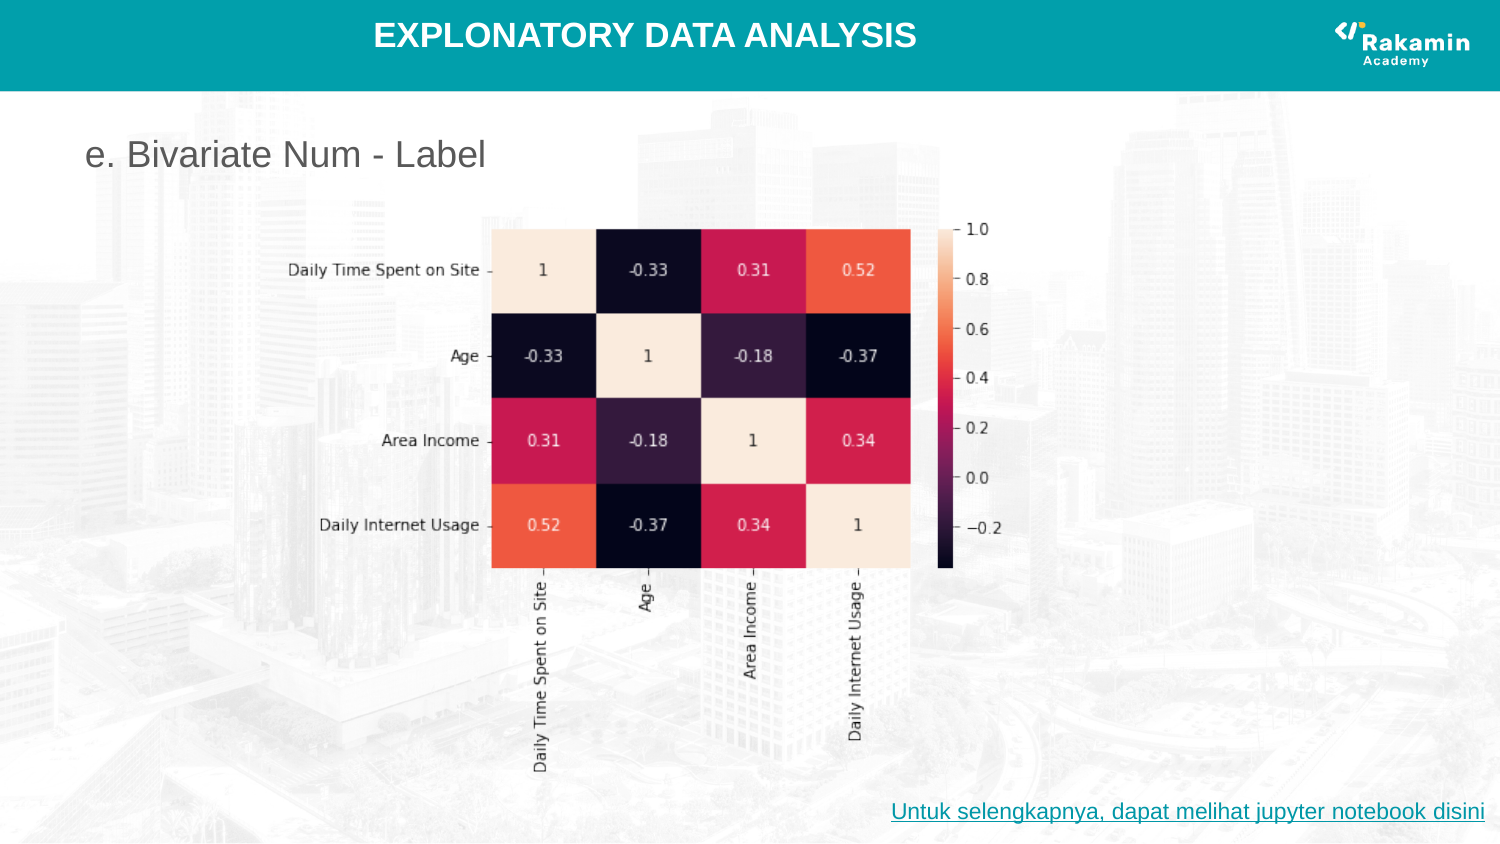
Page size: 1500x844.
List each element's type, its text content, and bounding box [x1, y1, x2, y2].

title EXPLONATORY DATA ANALYSIS [0, 0, 1291, 92]
picture [0, 0, 1500, 844]
list e. Bivariate Num - Label [51, 108, 1449, 750]
text_box Untuk selengkapnya, dapat melihat jupyter notebook disini [763, 782, 1500, 838]
